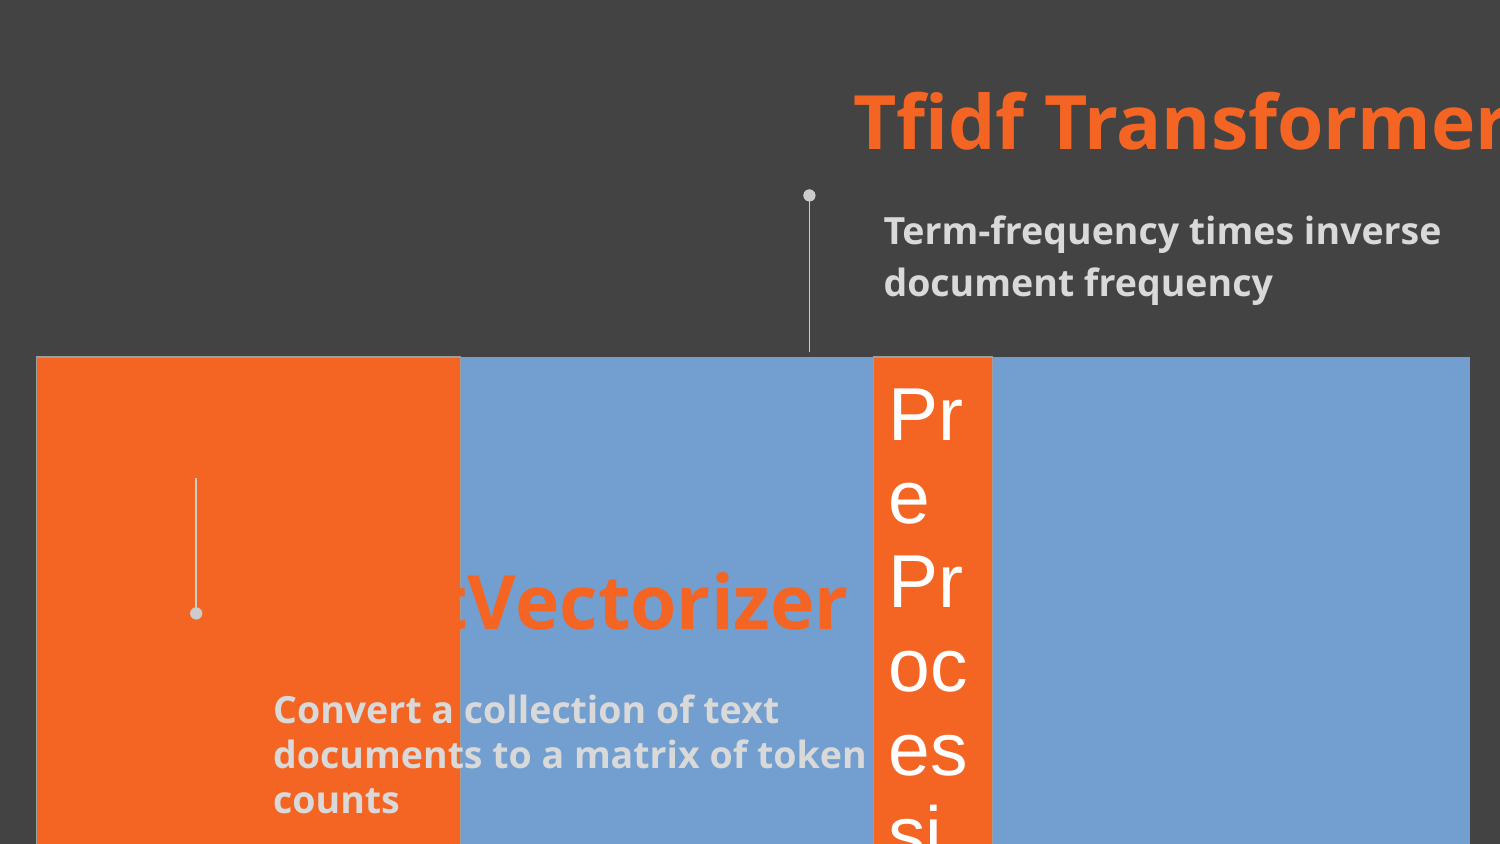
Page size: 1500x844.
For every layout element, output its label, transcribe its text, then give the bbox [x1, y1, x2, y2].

text_box Convert a collection of text documents to a matrix of token counts [258, 671, 899, 828]
table_header Pre Processing [874, 358, 992, 844]
title Tfidf Transformer [838, 24, 1500, 215]
title CountVectorizer [227, 567, 869, 632]
table_header [37, 358, 460, 844]
list Term-frequency times inverse document frequency [868, 185, 1475, 322]
